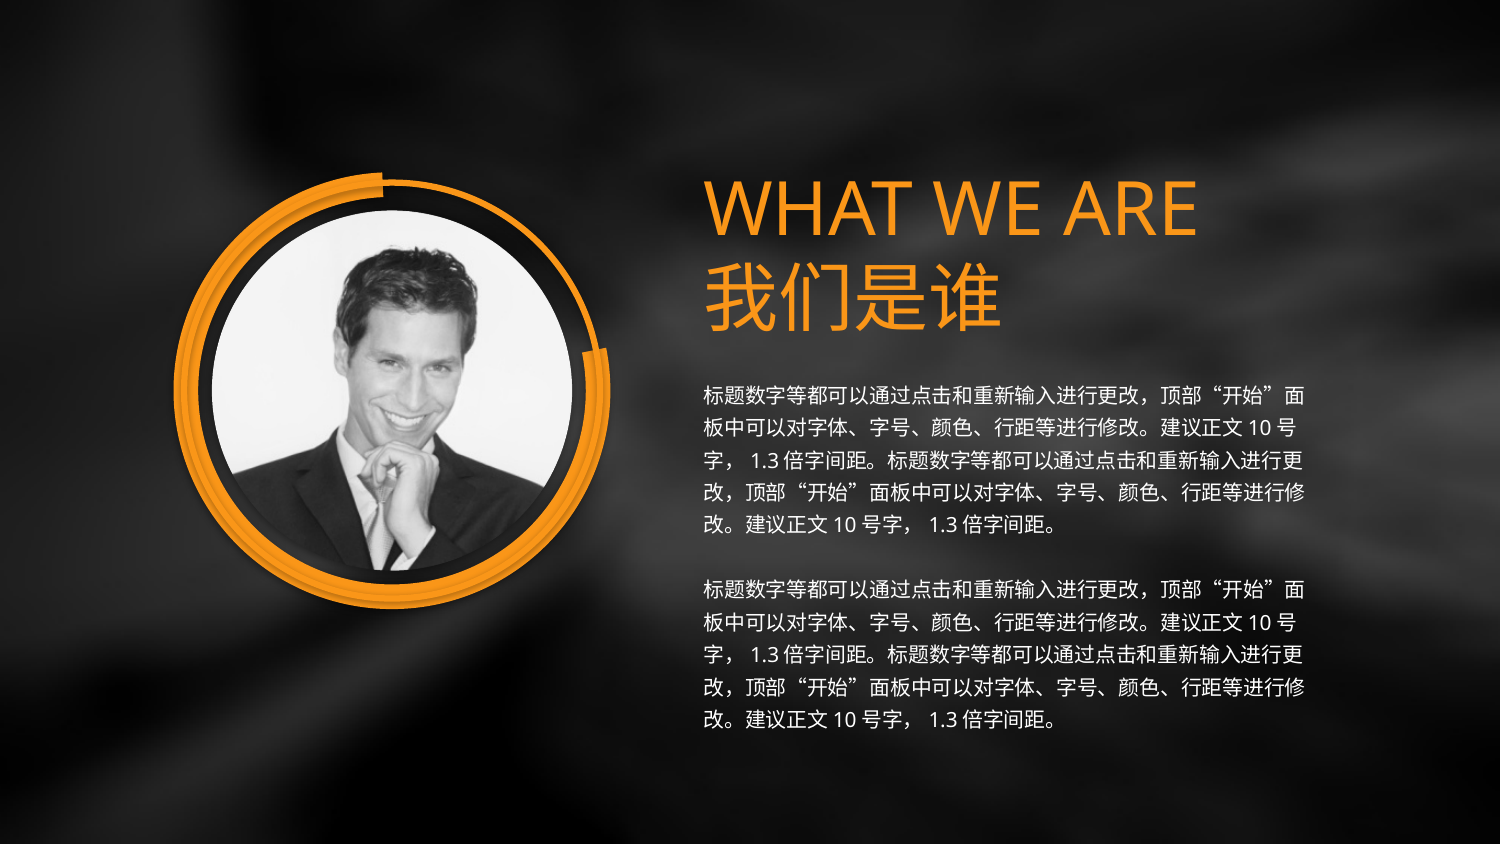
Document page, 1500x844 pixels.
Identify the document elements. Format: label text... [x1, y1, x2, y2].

text_box [183, 181, 601, 600]
text_box [211, 209, 573, 572]
picture [0, 0, 1500, 844]
text_box [172, 171, 612, 610]
text_box WHAT WE ARE 我们是谁 [688, 153, 1366, 349]
text_box 标题数字等都可以通过点击和重新输入进行更改，顶部“开始”面板中可以对字体、字号、颜色、行距等进行修改。建议正文10号字，1.3倍字间距。标题数字等都可以通过点击和重新输入进行更改，顶部“开始”面板中可以对字体、字号、颜色、行距等进行修改。建议正文10号字，1.3倍字间距。 标题数字等都可以通过点击和重新输入进行更改，顶部“开始”面板中可以对字体、字号、颜色、行距等进行修改。建议正文10号字，1.3倍字间距。标题数字等都可以通过点击和重新输入进行更改，顶部“开始”面板中可以对字体、字号、颜色、行距等进行修改。建议正文10号字，1.3倍字间距。 [688, 367, 1330, 765]
